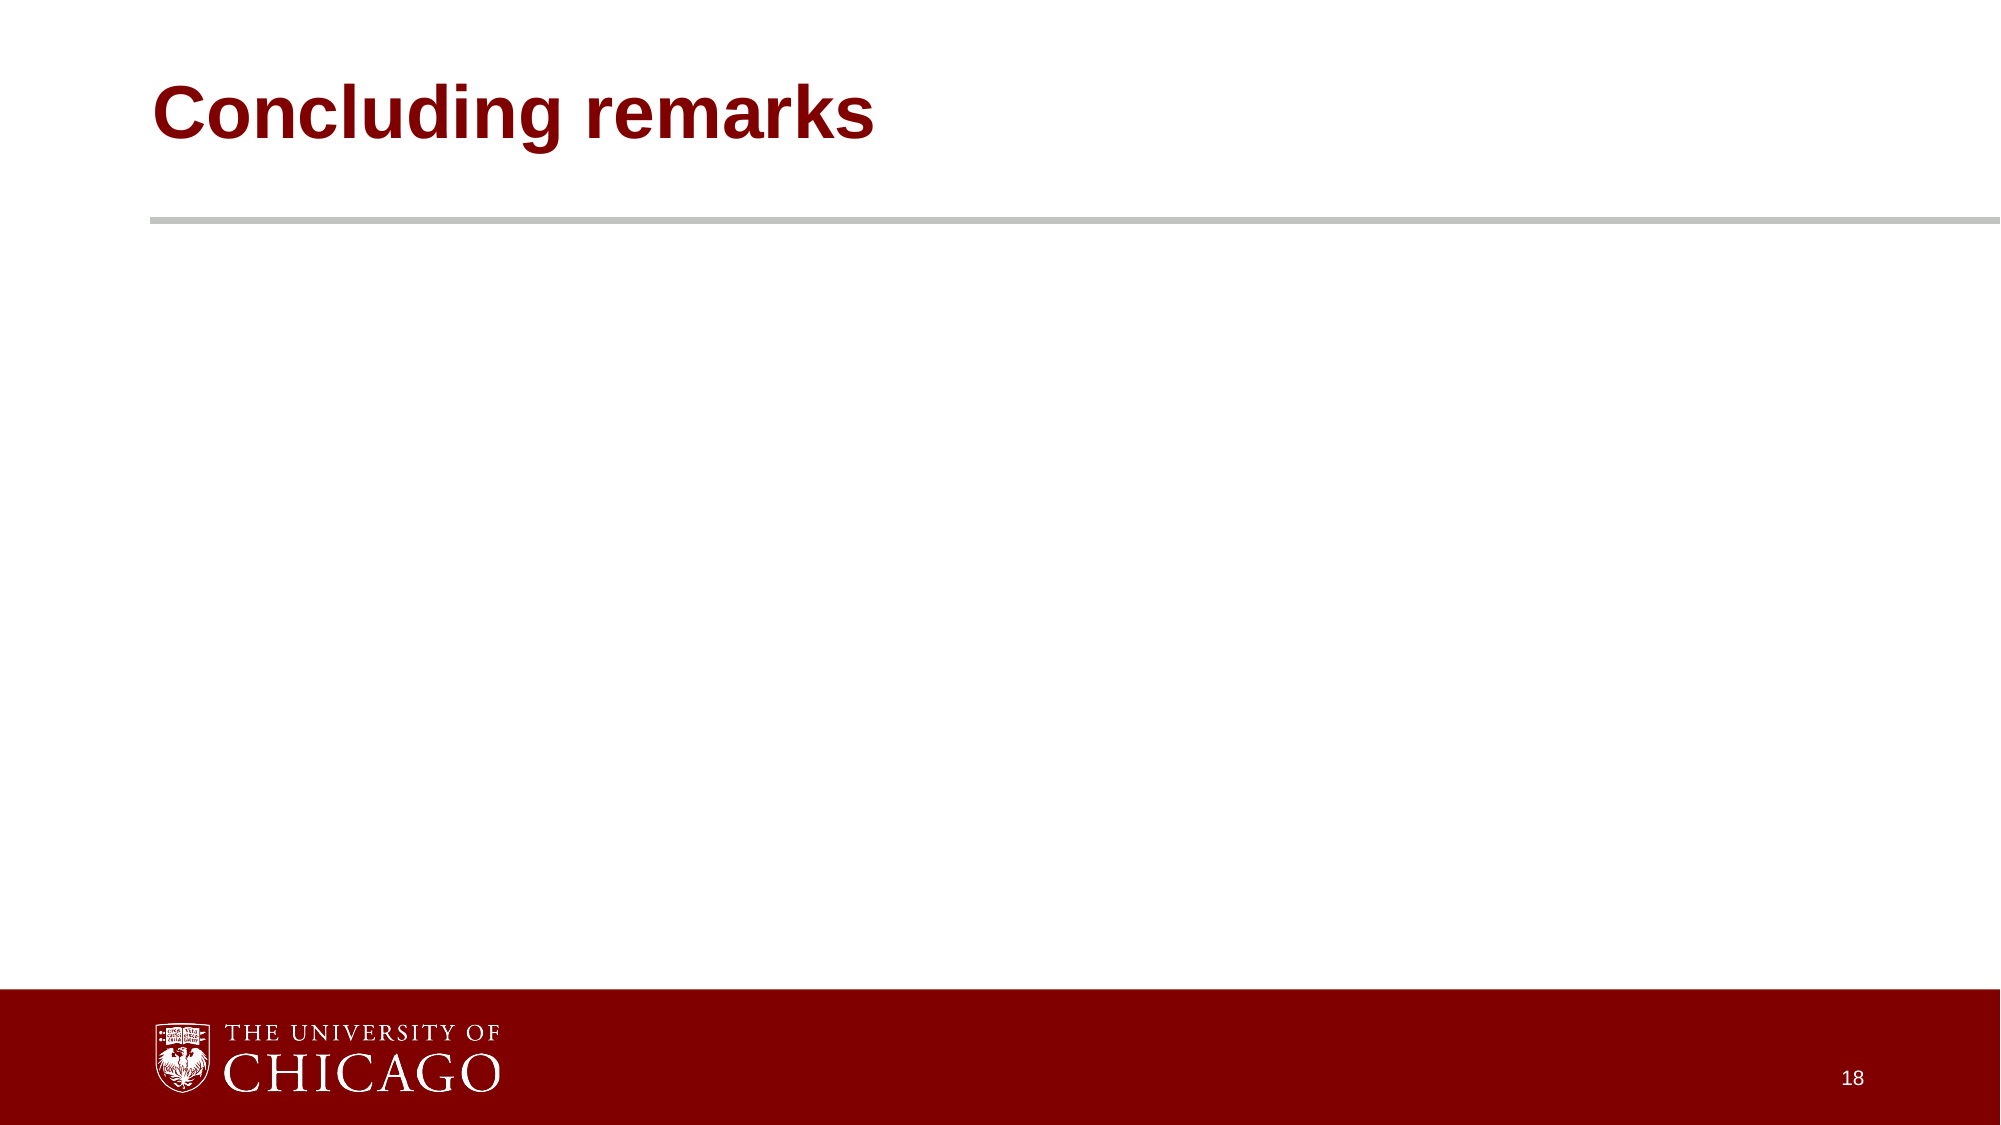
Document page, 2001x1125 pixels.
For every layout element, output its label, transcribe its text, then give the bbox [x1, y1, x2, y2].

title Concluding remarks [137, 0, 1863, 218]
slide_number 18 [1412, 1046, 1880, 1107]
